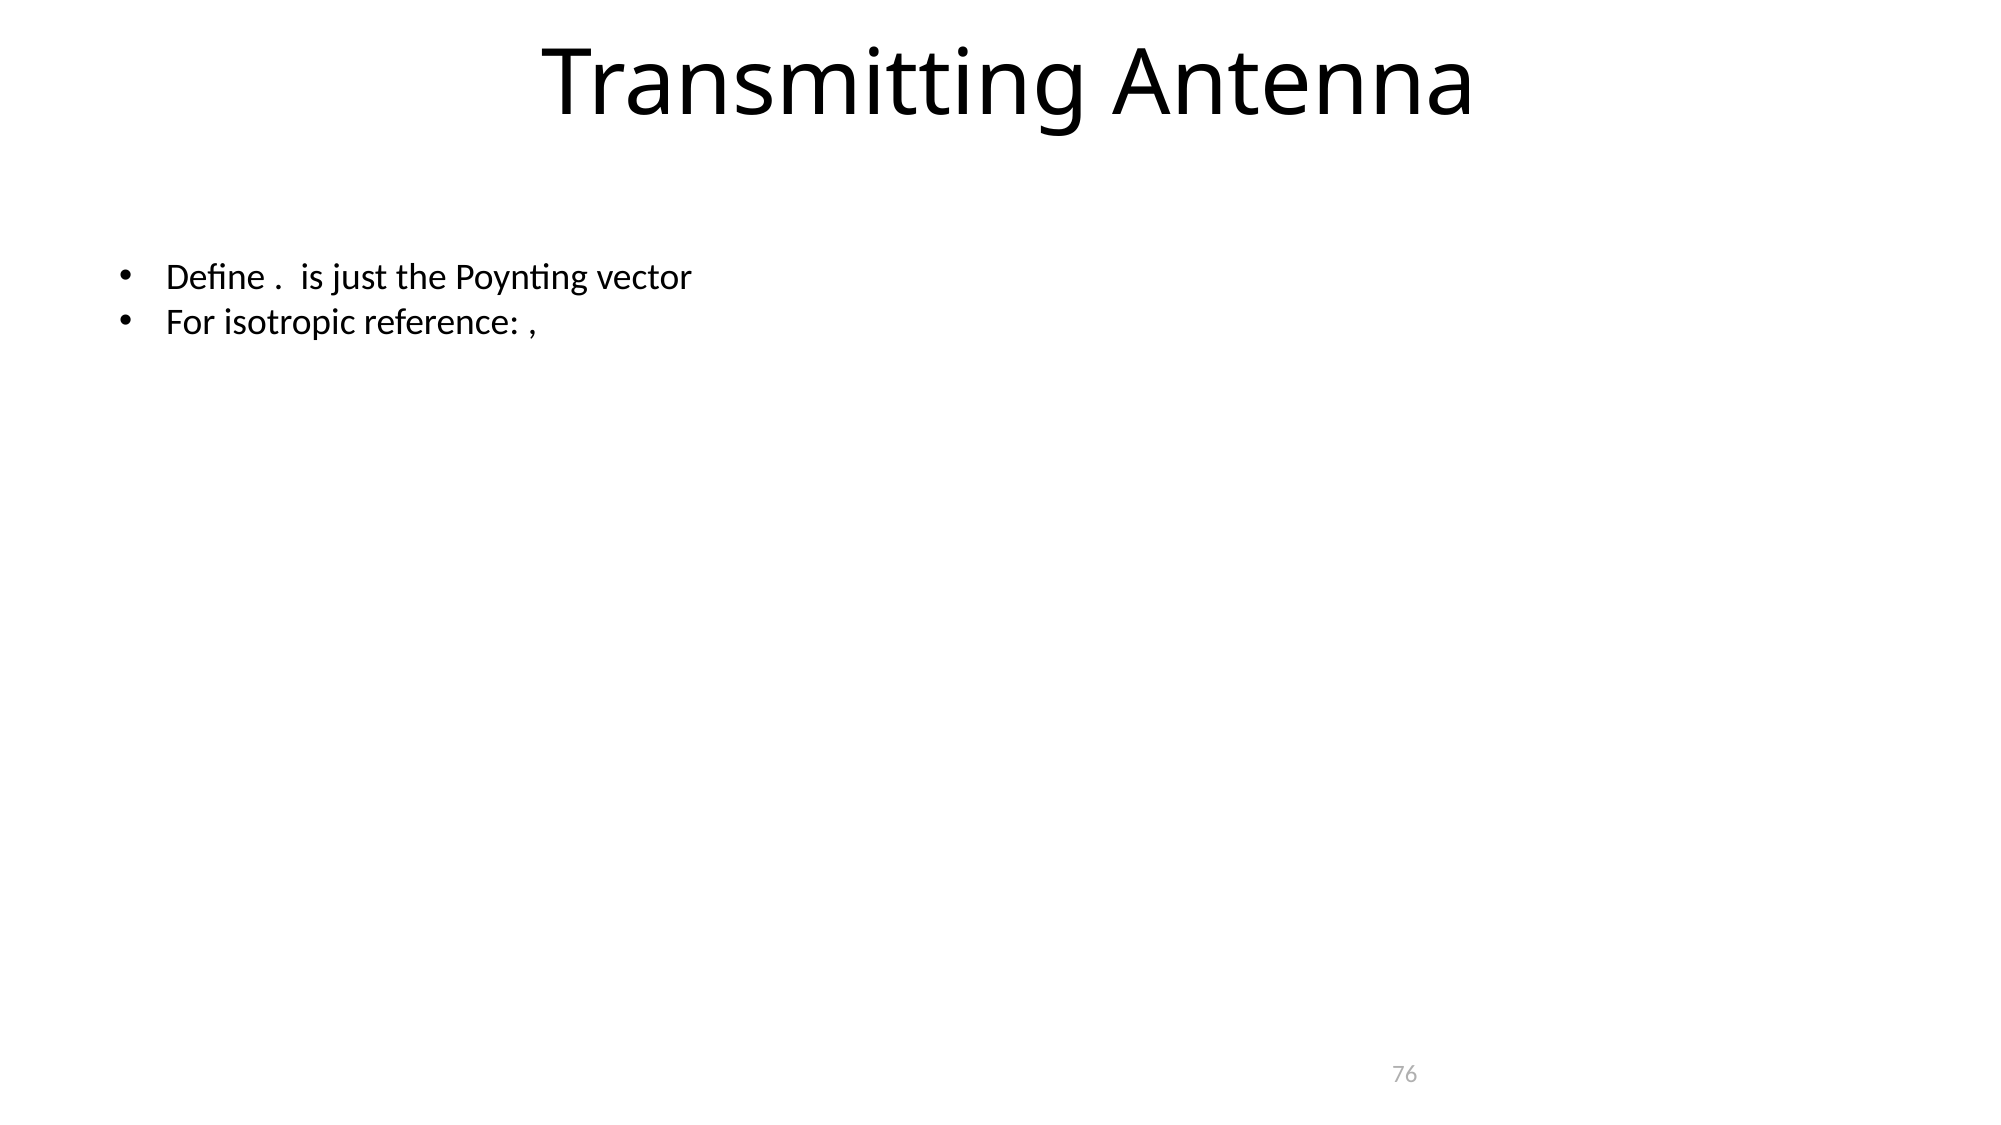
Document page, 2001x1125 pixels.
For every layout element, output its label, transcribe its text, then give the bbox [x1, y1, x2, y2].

slide_number 76 [1074, 738, 1425, 1125]
text_box Transmitting Antenna [54, 23, 1966, 134]
